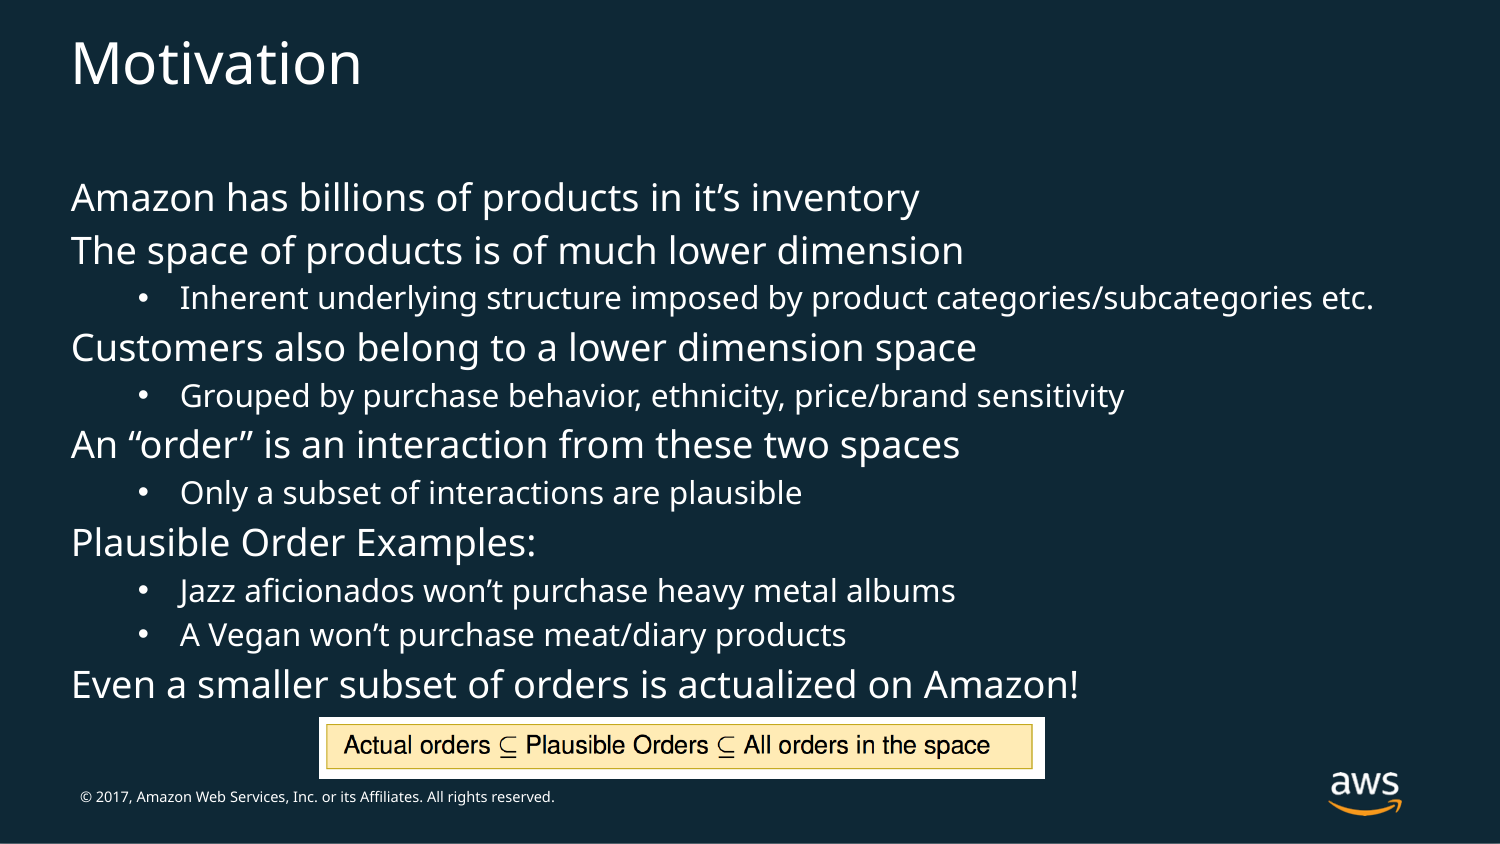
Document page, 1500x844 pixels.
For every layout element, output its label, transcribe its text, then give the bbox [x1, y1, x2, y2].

picture [319, 717, 1045, 780]
title Motivation [55, 18, 1402, 109]
list Amazon has billions of products in it’s inventory The space of products is of much lower dimension Inherent underlying structure imposed by product categories/subcategories etc. Customers also belong to a lower dimension space Grouped by purchase behavior, ethnicity, price/brand sensitivity An “order” is an interaction from these two spaces Only a subset of interactions are plausible Plausible Order Examples: Jazz aficionados won’t purchase heavy metal albums A Vegan won’t purchase meat/diary products Even a smaller subset of orders is actualized on Amazon! [55, 165, 1402, 749]
picture [1328, 772, 1402, 816]
